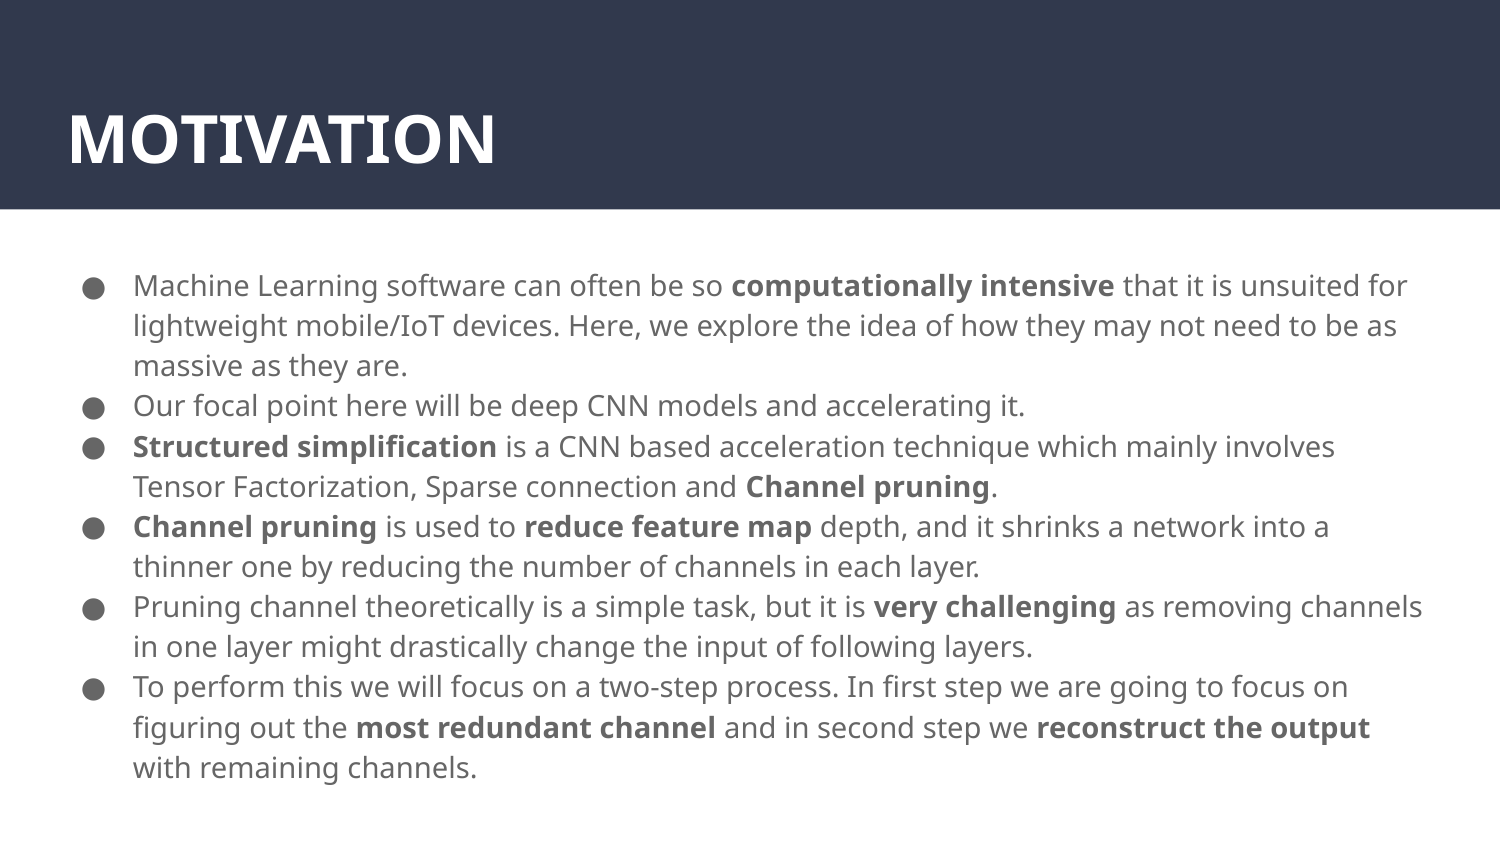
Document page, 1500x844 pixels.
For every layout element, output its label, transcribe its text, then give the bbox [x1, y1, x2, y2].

list Machine Learning software can often be so computationally intensive that it is unsuited for lightweight mobile/IoT devices. Here, we explore the idea of how they may not need to be as massive as they are. Our focal point here will be deep CNN models and accelerating it. Structured simplification is a CNN based acceleration technique which mainly involves Tensor Factorization, Sparse connection and Channel pruning. Channel pruning is used to reduce feature map depth, and it shrinks a network into a thinner one by reducing the number of channels in each layer. Pruning channel theoretically is a simple task, but it is very challenging as removing channels in one layer might drastically change the input of following layers. To perform this we will focus on a two-step process. In first step we are going to focus on figuring out the most redundant channel and in second step we reconstruct the output with remaining channels. [42, 247, 1449, 800]
title MOTIVATION [51, 82, 1449, 185]
